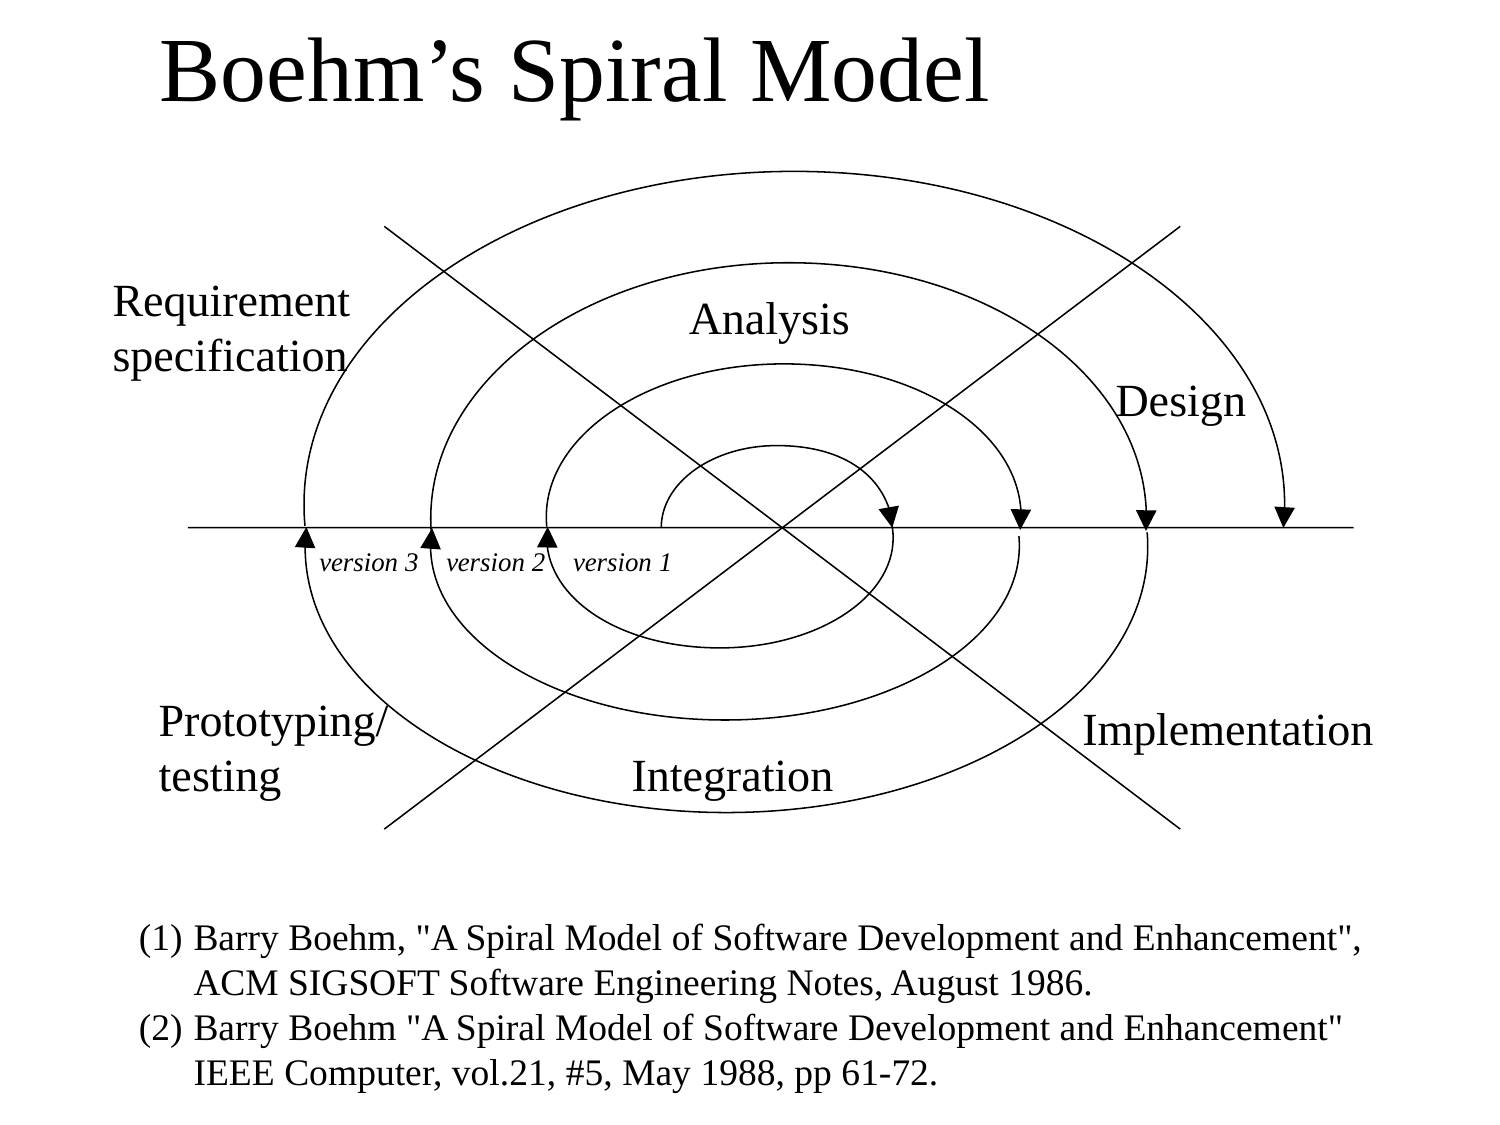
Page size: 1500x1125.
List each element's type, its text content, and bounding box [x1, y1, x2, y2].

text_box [95, 171, 1392, 830]
list Barry Boehm, "A Spiral Model of Software Development and Enhancement", ACM SIGSOFT Software Engineering Notes, August 1986. Barry Boehm "A Spiral Model of Software Development and Enhancement" IEEE Computer, vol.21, #5, May 1988, pp 61-72. [123, 904, 1423, 1096]
title Boehm’s Spiral Model [88, 30, 1063, 100]
